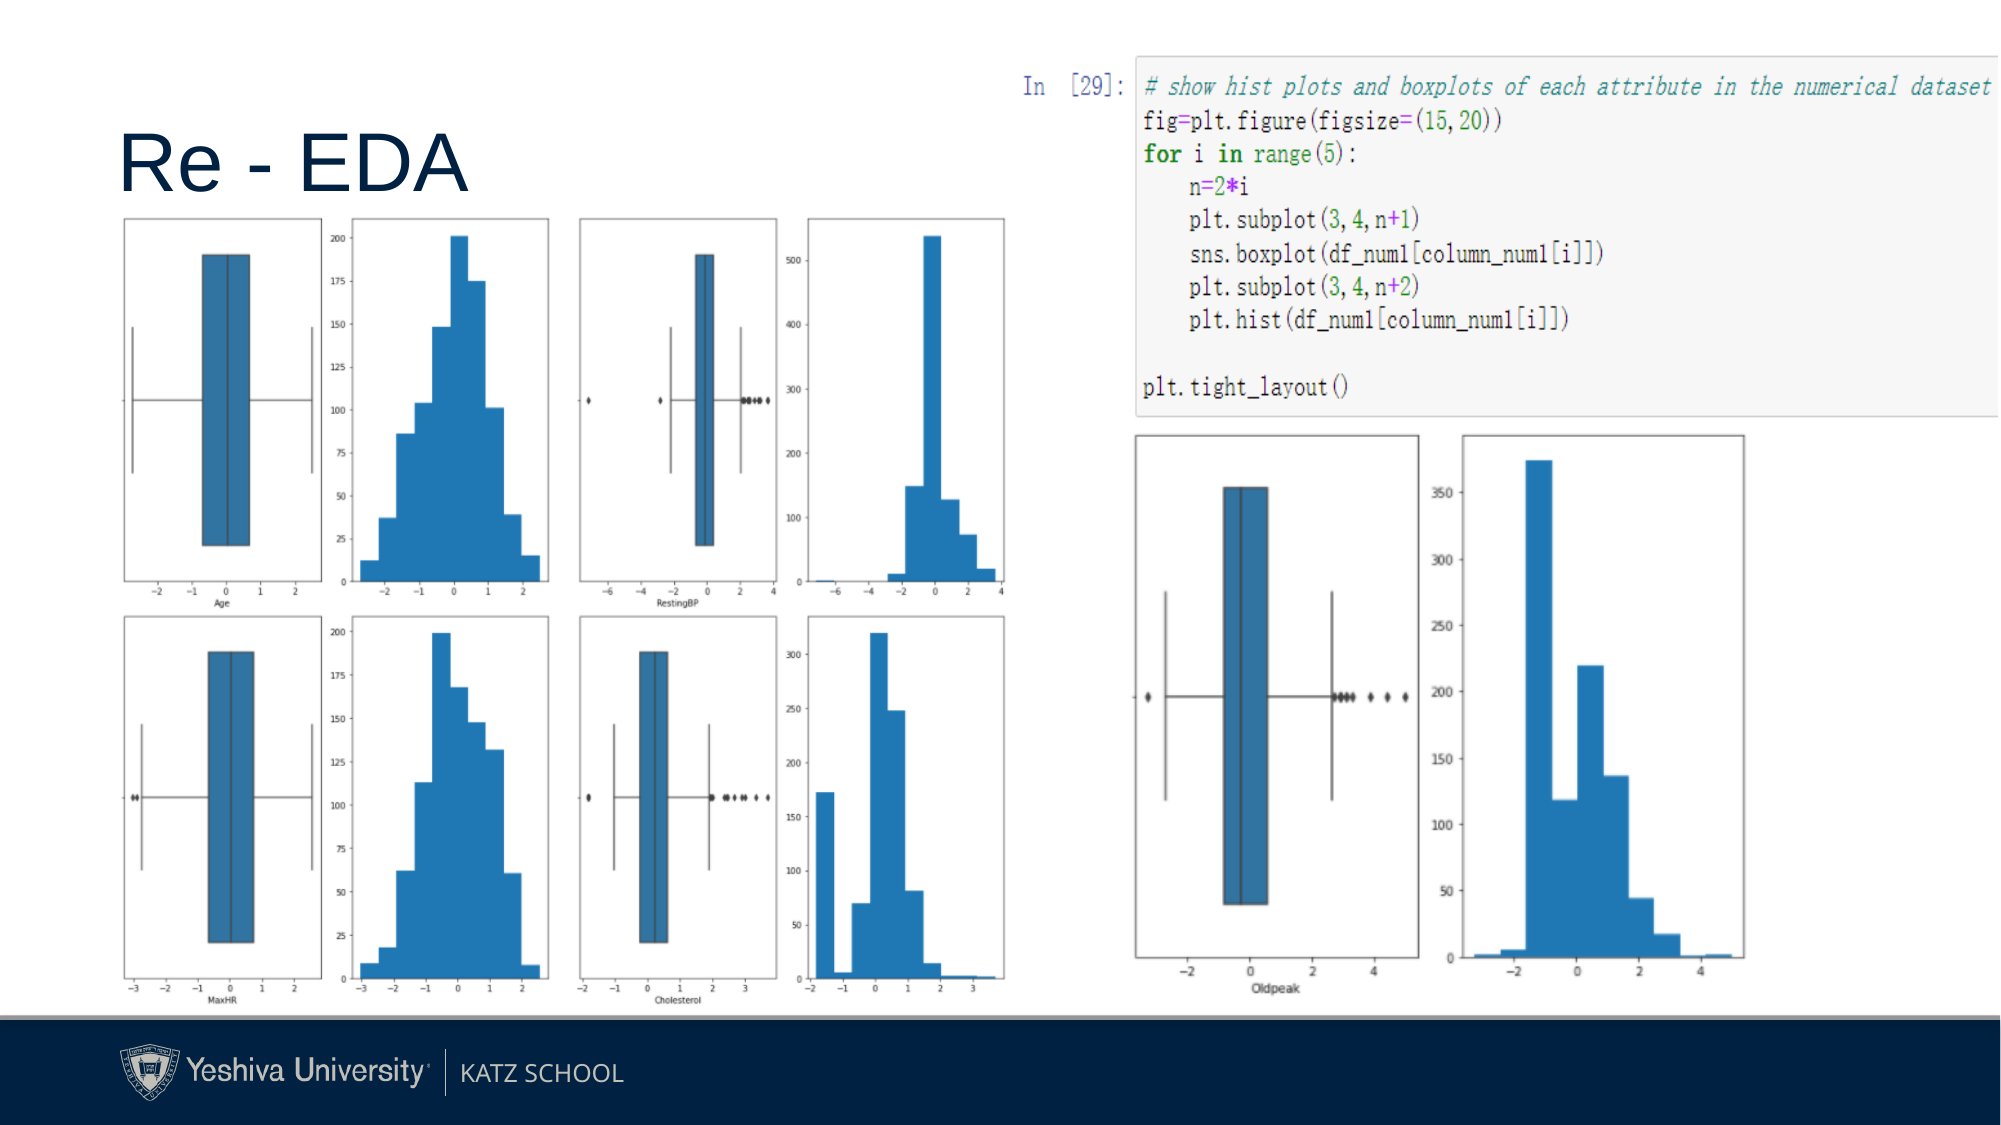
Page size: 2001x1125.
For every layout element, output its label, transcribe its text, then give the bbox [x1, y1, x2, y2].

picture [1012, 45, 1998, 1009]
title Re - EDA [0, 0, 1998, 238]
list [113, 207, 1014, 1009]
